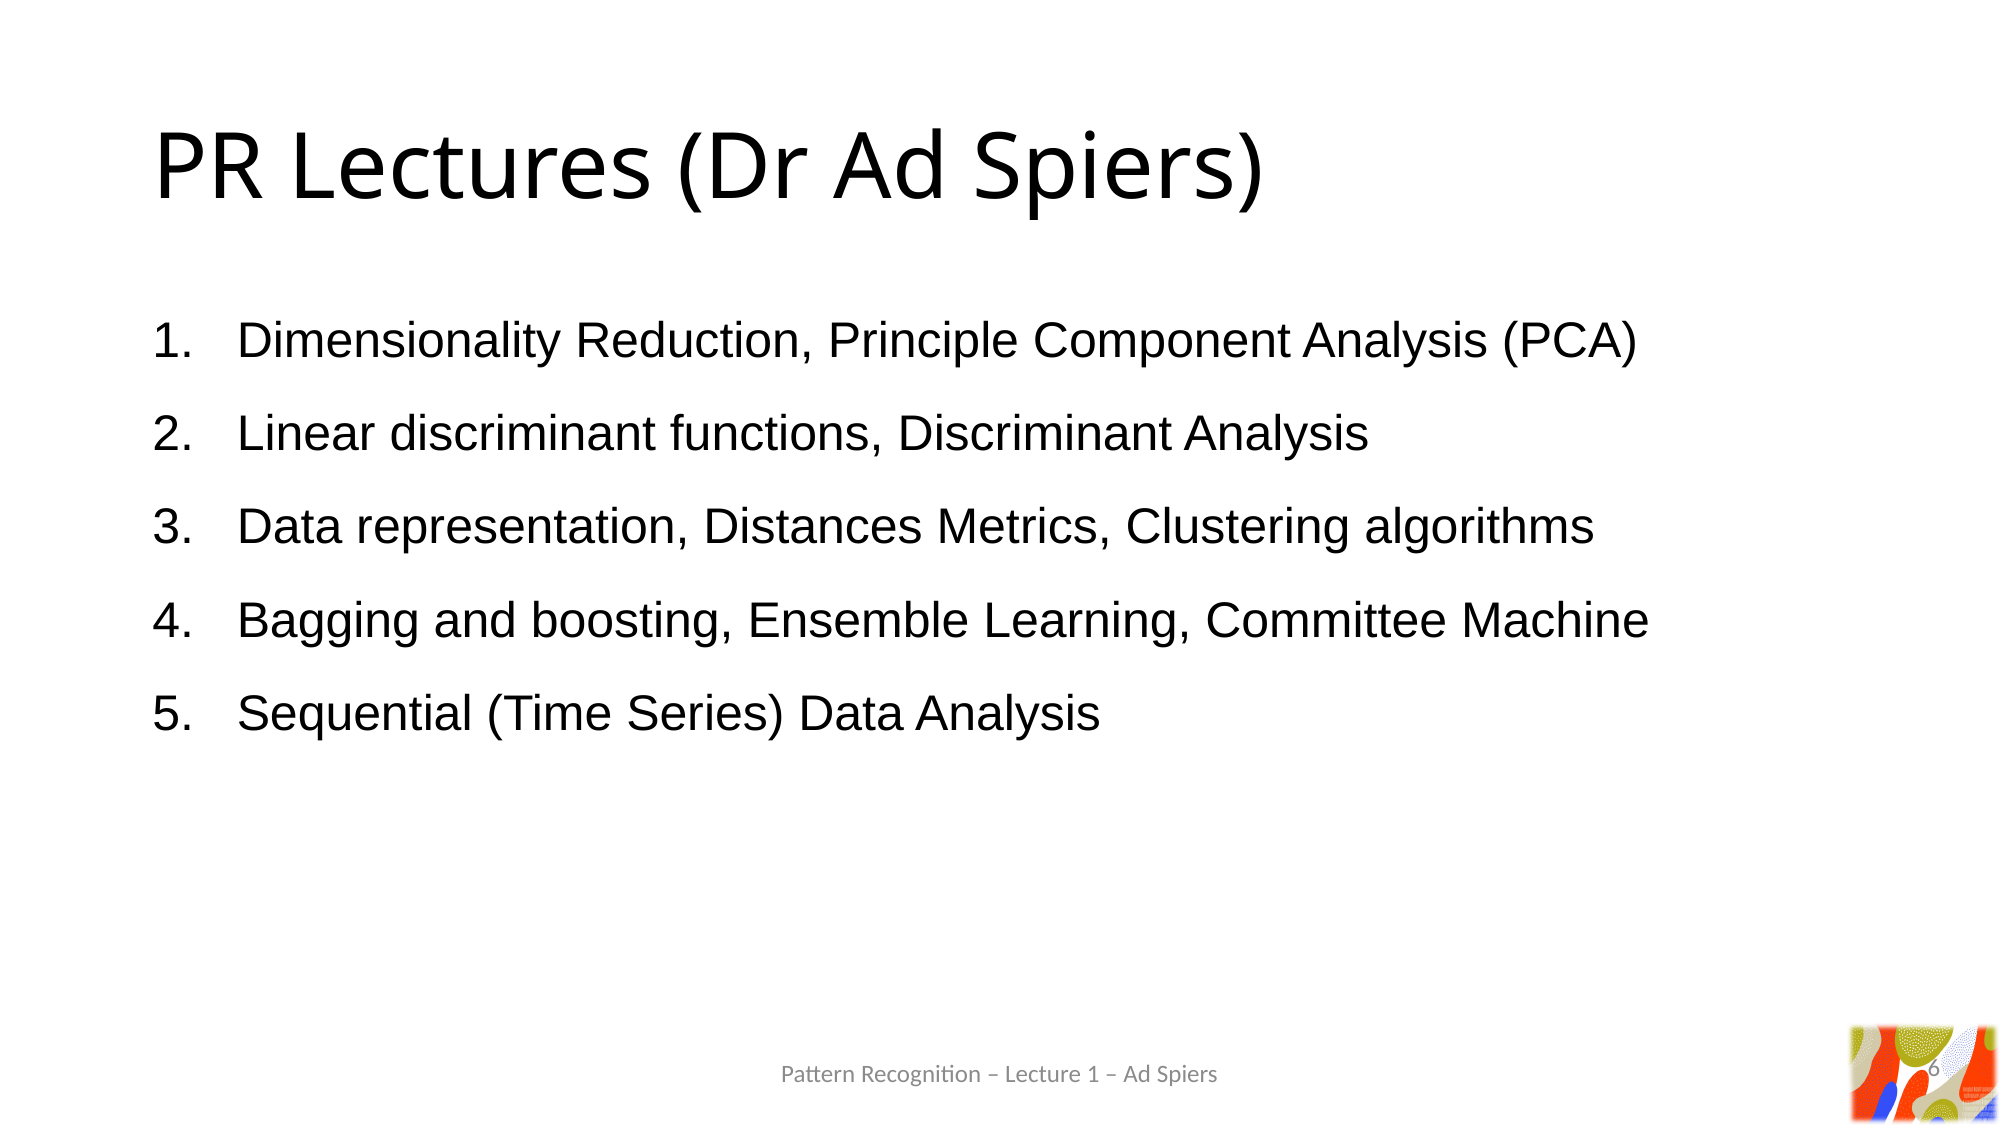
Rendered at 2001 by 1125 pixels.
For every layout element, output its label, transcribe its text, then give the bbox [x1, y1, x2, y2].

footer Pattern Recognition – Lecture 1 – Ad Spiers [662, 1042, 1338, 1103]
slide_number 6 [1505, 1036, 1956, 1097]
title PR Lectures (Dr Ad Spiers) [137, 59, 1863, 278]
picture [1854, 1030, 1992, 1117]
list Dimensionality Reduction, Principle Component Analysis (PCA) Linear discriminant functions, Discriminant Analysis Data representation, Distances Metrics, Clustering algorithms Bagging and boosting, Ensemble Learning, Committee Machine Sequential (Time Series) Data Analysis [137, 299, 1863, 1014]
